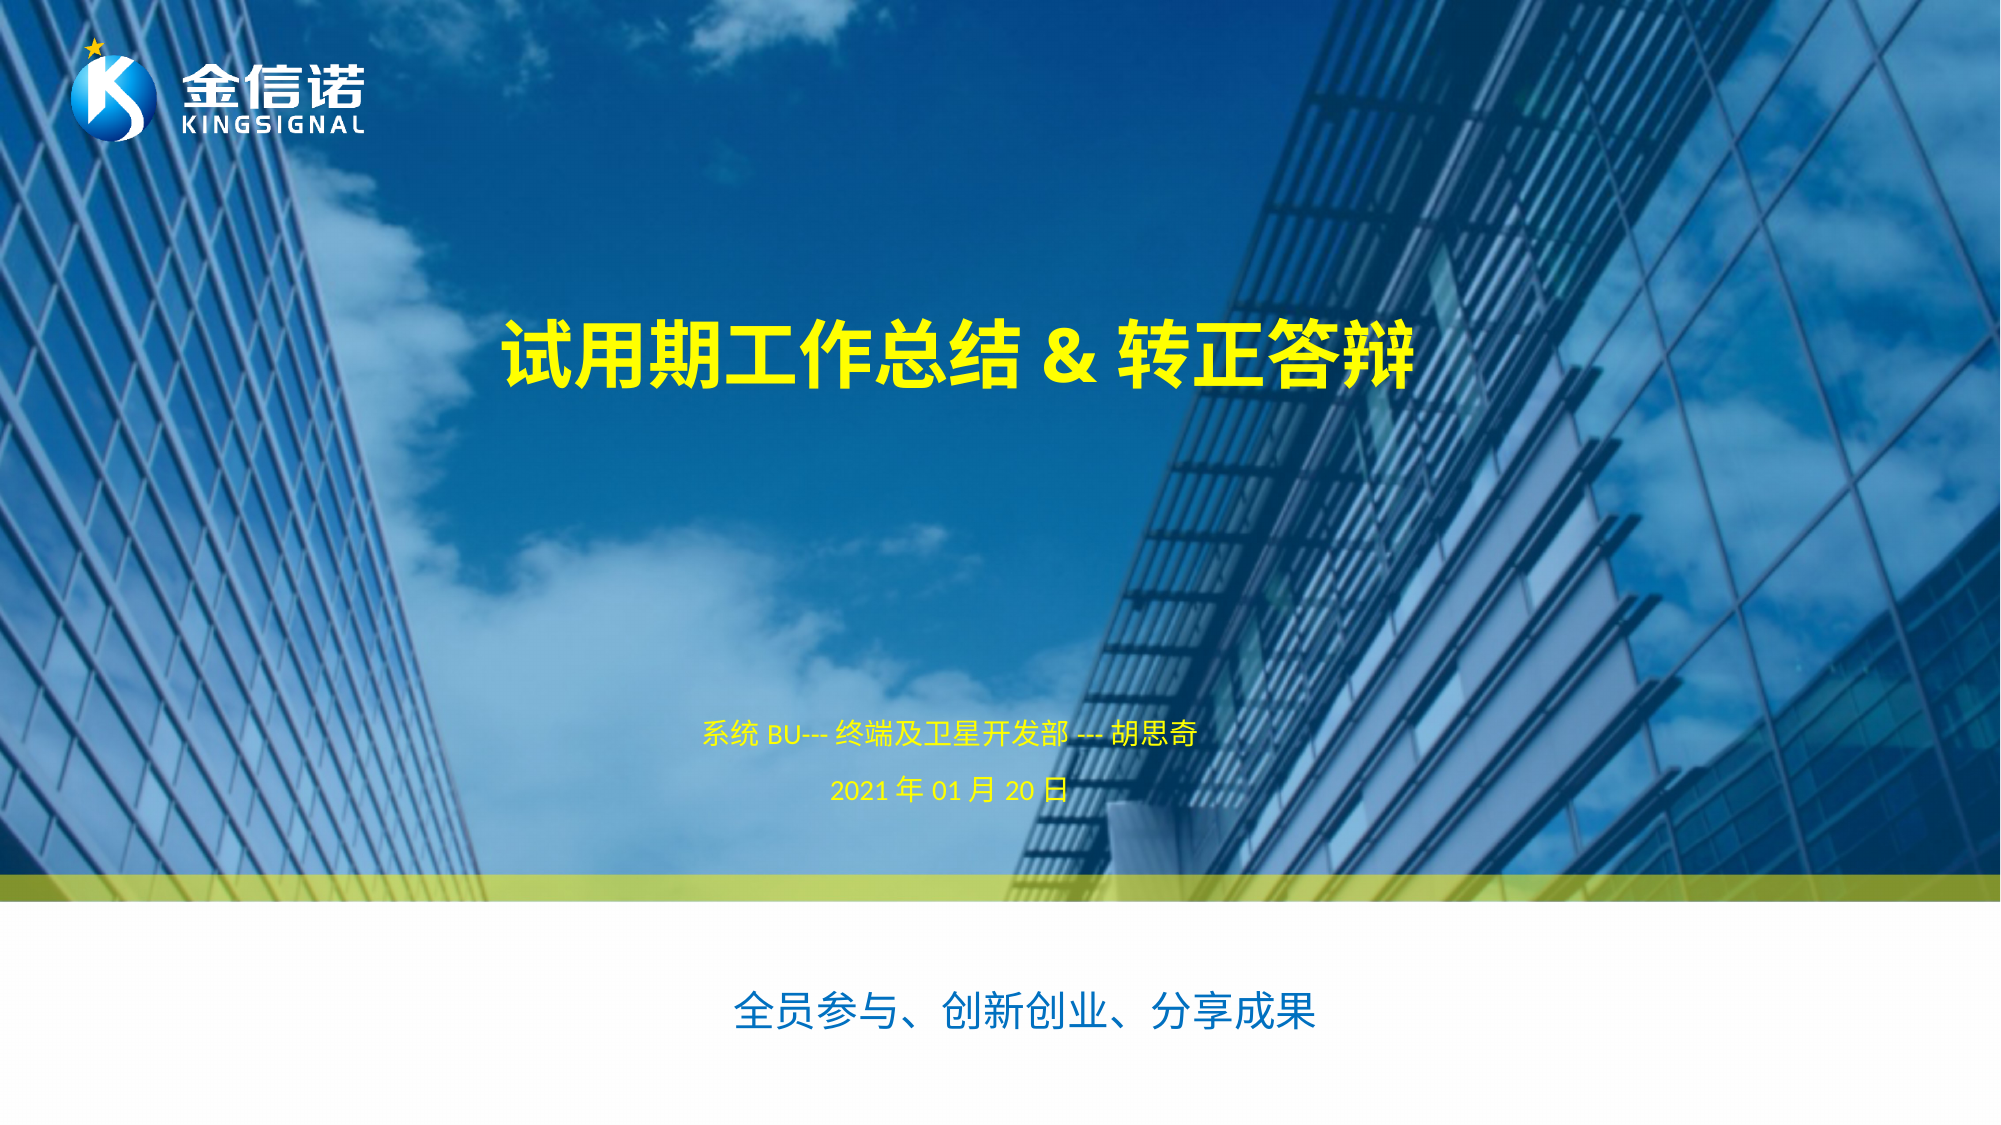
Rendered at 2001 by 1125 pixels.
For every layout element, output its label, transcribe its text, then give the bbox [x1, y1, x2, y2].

text_box 试用期工作总结&转正答辩 [484, 300, 1697, 565]
text_box 系统BU---终端及卫星开发部---胡思奇 2021年01月20日 [677, 687, 1223, 815]
picture [0, 0, 2001, 1125]
